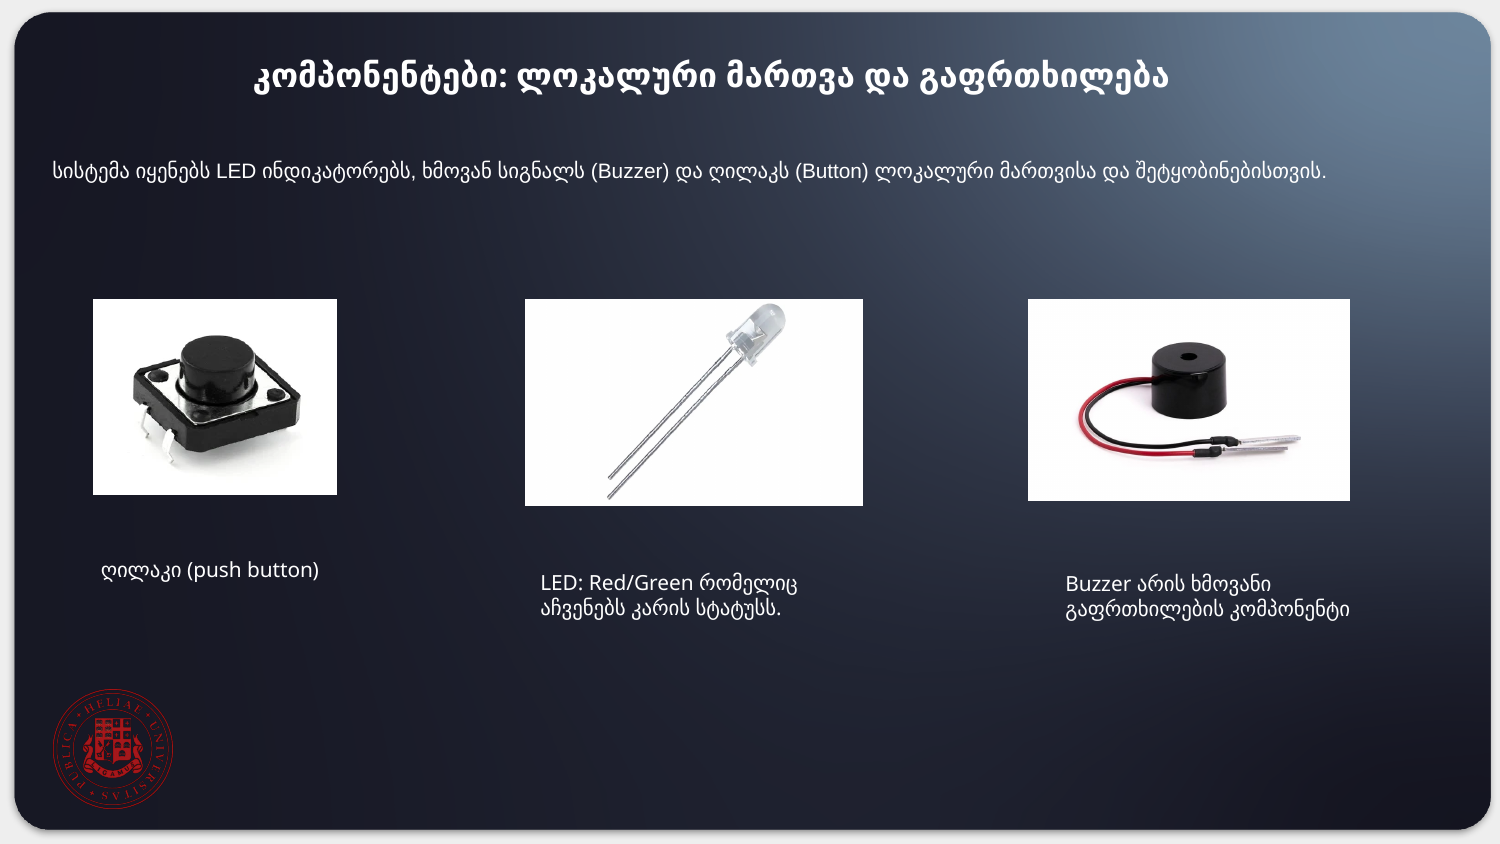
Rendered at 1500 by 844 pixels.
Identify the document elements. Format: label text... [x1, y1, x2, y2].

picture [14, 12, 1491, 830]
text_box კომპონენტები: ლოკალური მართვა და გაფრთხილება [224, 37, 1200, 144]
text_box Buzzer არის ხმოვანი გაფრთხილების კომპონენტი [1050, 563, 1388, 675]
text_box LED: Red/Green რომელიც აჩვენებს კარის სტატუსს. [525, 562, 825, 674]
text_box სისტემა იყენებს LED ინდიკატორებს, ხმოვან სიგნალს (Buzzer) და ღილაკს (Button) ლოკალური მართვისა და შეტყობინებისთვის. [37, 150, 1462, 450]
text_box ღილაკი (push button) [75, 548, 376, 612]
